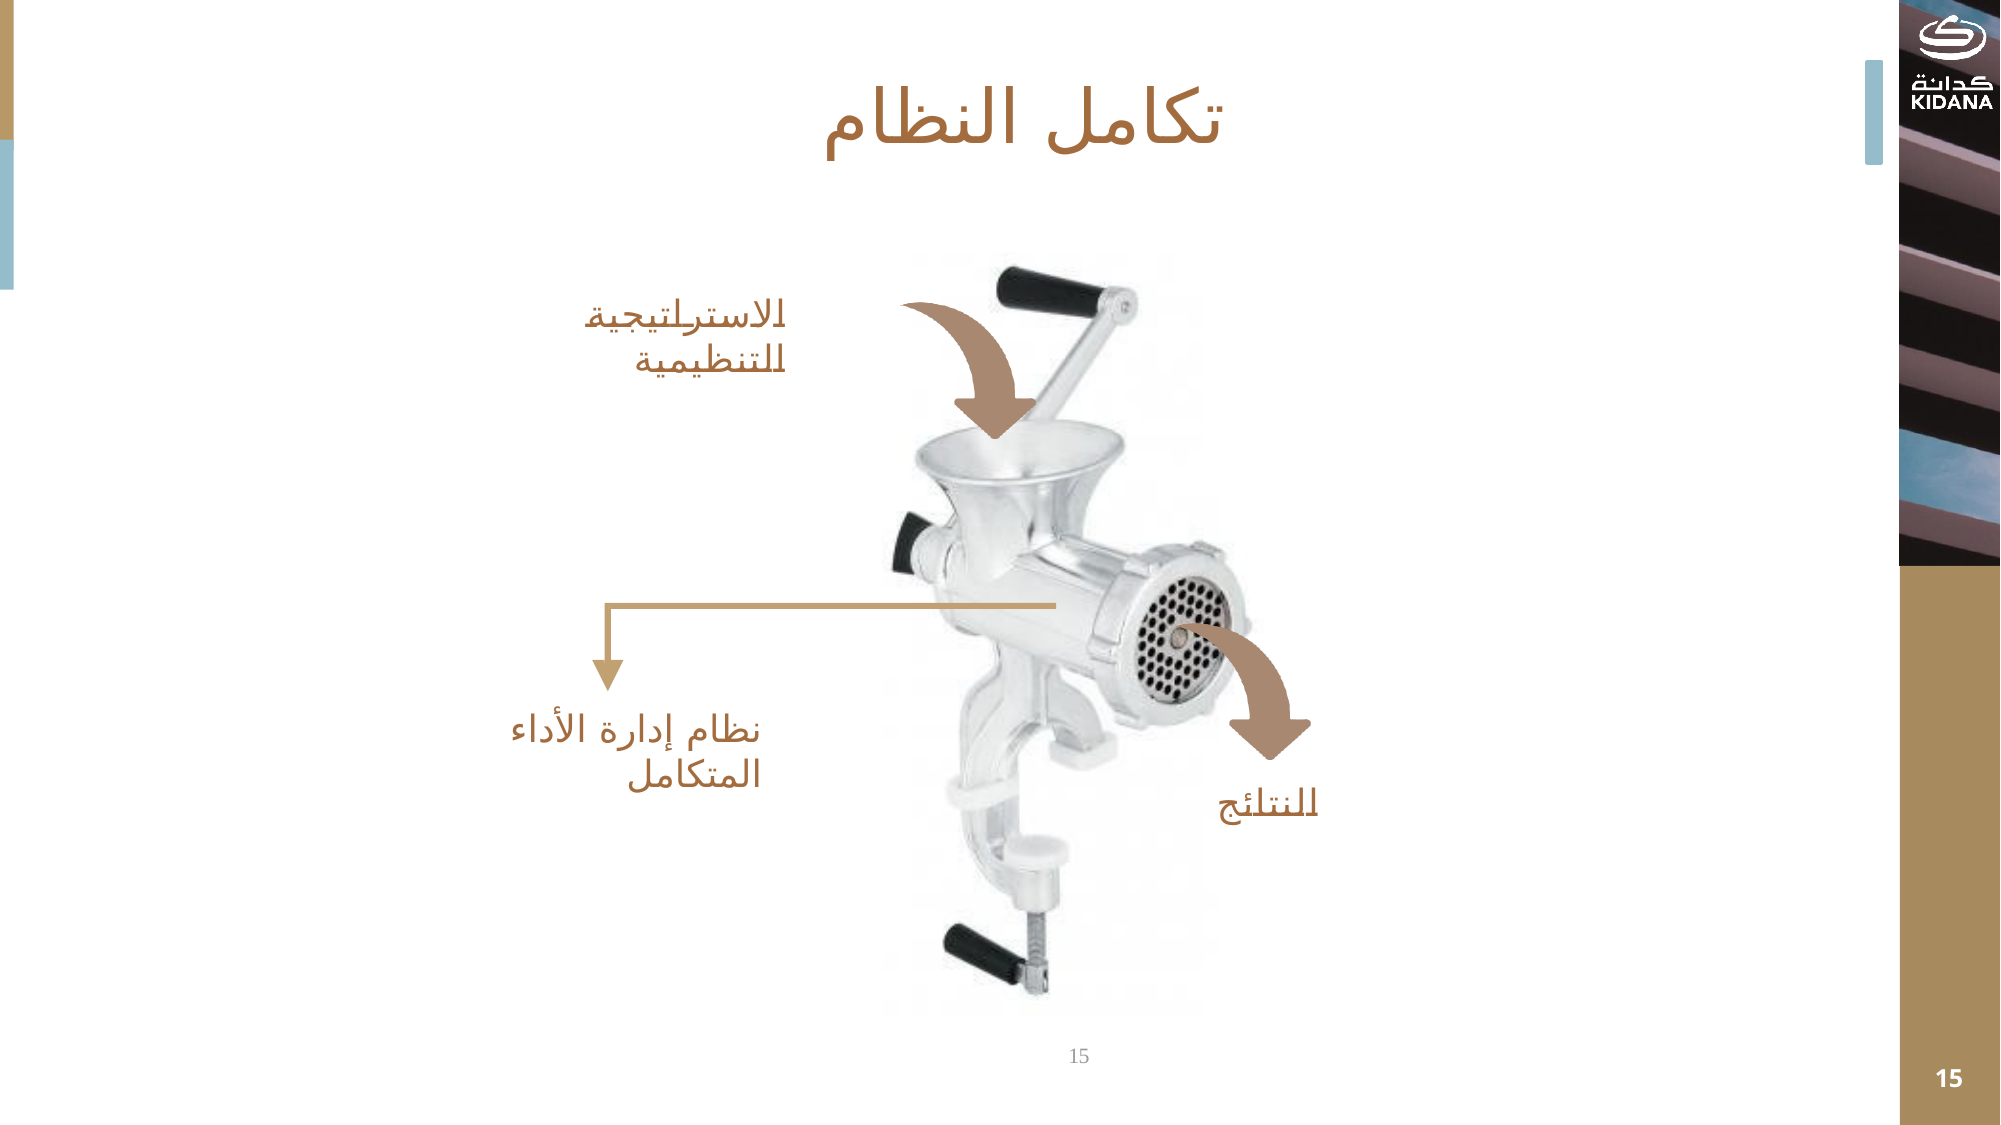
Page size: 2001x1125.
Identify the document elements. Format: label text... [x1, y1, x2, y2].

text_box تكامل النظام [159, 34, 1885, 159]
picture [882, 252, 1312, 1017]
text_box الاستراتيجية التنظيمية [428, 287, 788, 380]
picture [1899, 0, 2000, 565]
text_box [592, 602, 877, 692]
text_box 15 [1039, 1041, 1494, 1068]
text_box نظام إدارة الأداء المتكامل [452, 703, 765, 796]
text_box النتائج [1269, 777, 1321, 872]
